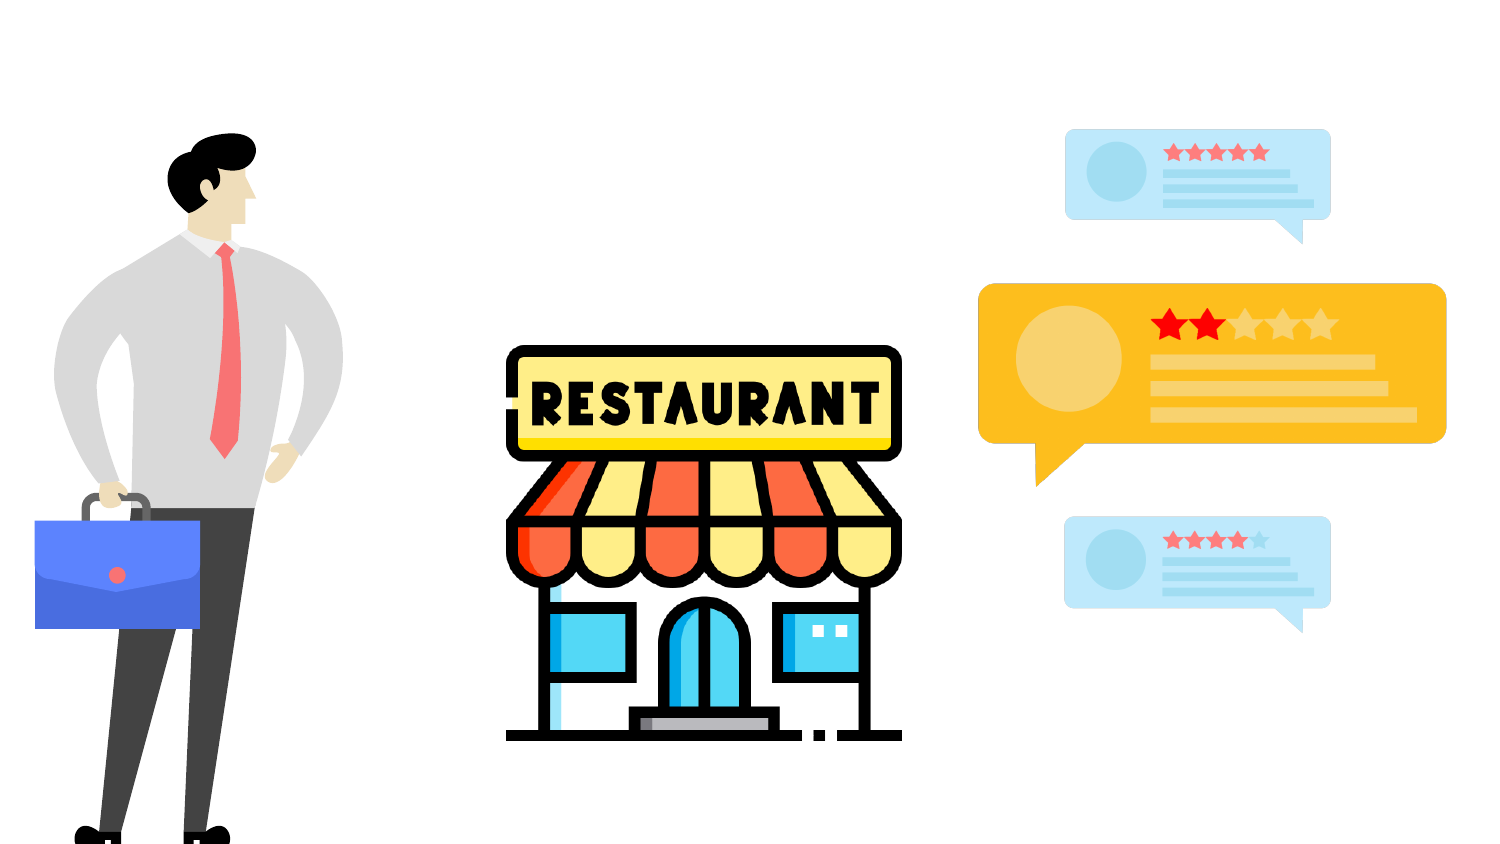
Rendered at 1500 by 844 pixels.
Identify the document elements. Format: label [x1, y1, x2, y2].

picture [1062, 512, 1333, 644]
picture [977, 273, 1447, 500]
text_box [34, 133, 344, 844]
picture [1062, 122, 1333, 253]
picture [506, 345, 903, 741]
